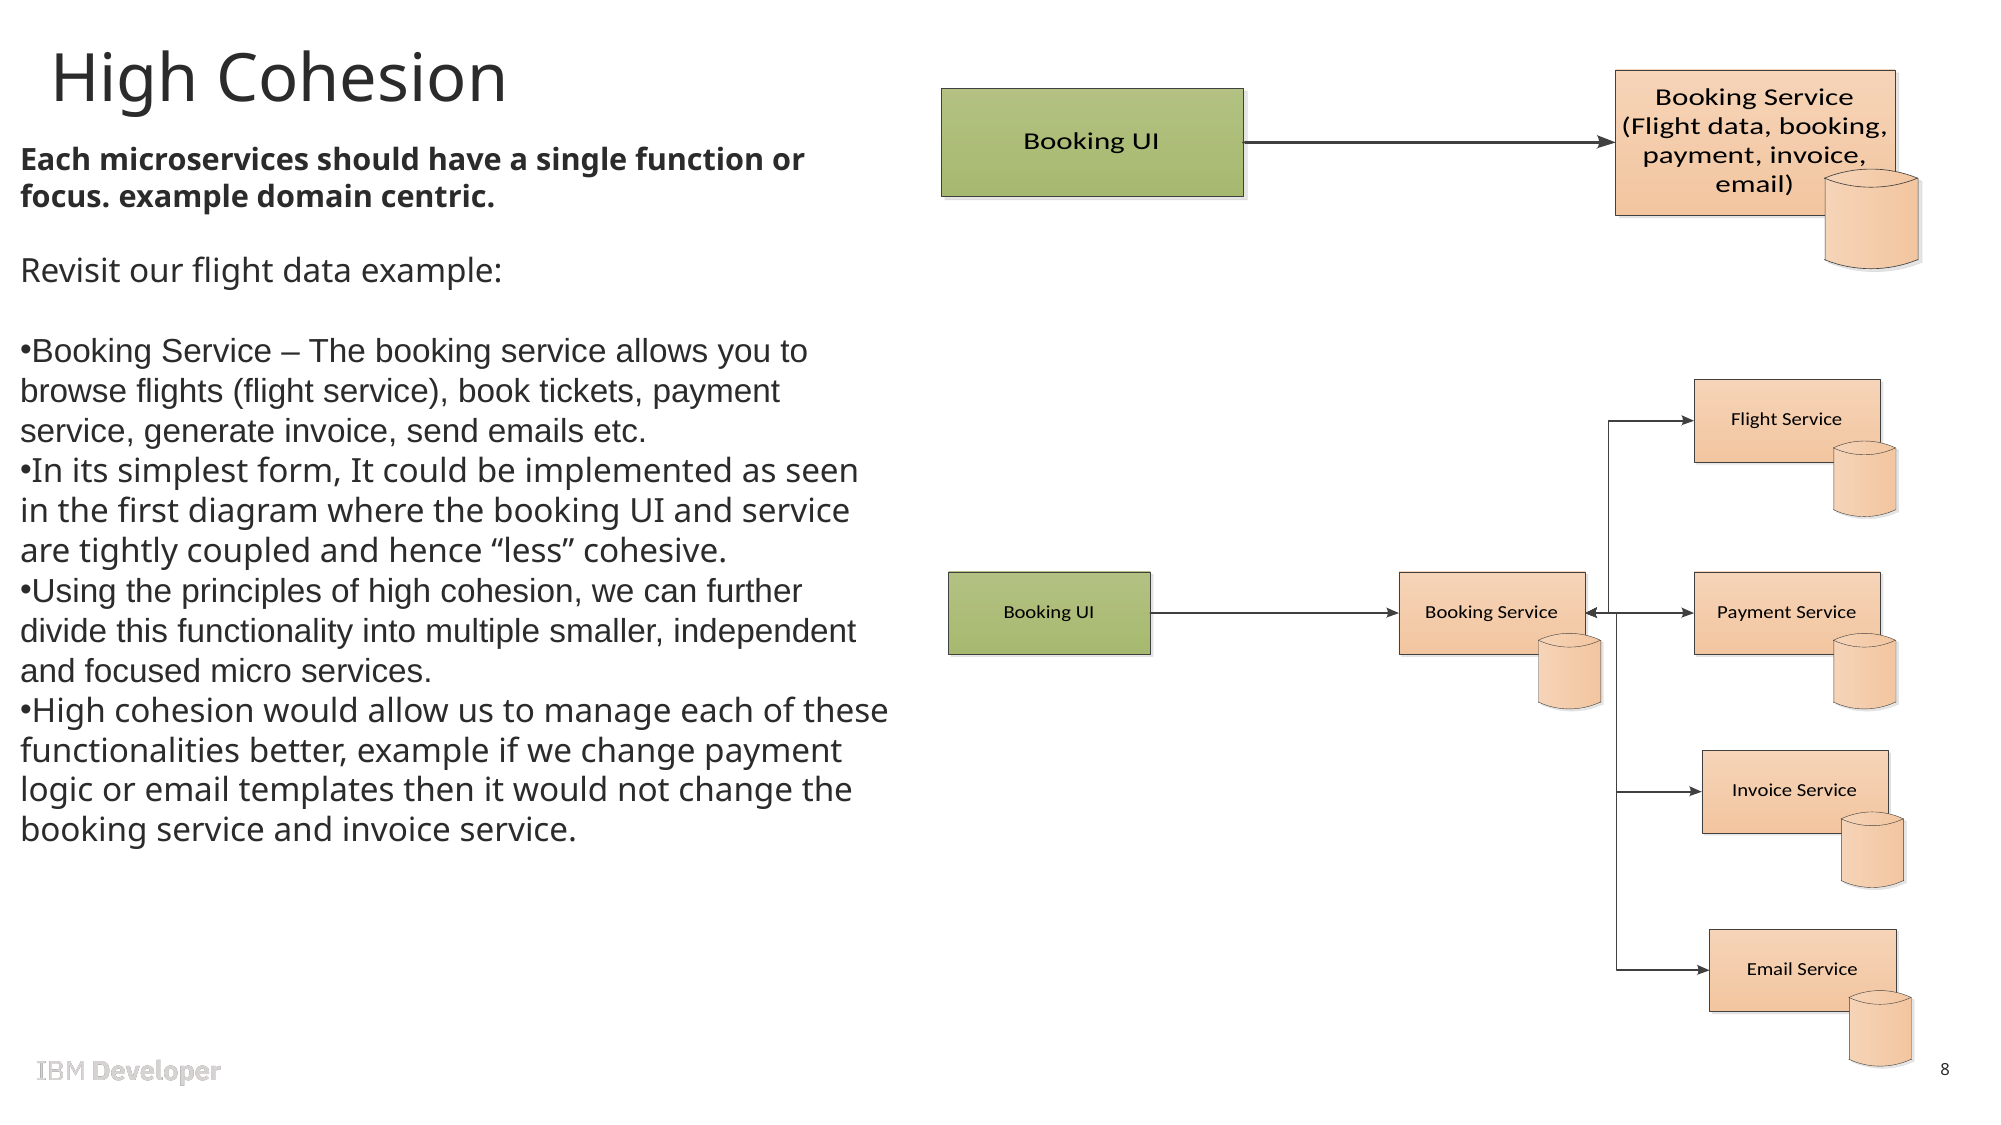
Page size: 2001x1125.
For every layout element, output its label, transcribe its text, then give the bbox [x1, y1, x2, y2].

slide_number 8 [1500, 1055, 1950, 1086]
title High Cohesion [50, 43, 950, 128]
picture [945, 376, 1916, 1071]
list Each microservices should have a single function or focus. example domain centric. Revisit our flight data example: Booking Service – The booking service allows you to browse flights (flight service), book tickets, payment service, generate invoice, send emails etc. In its simplest form, It could be implemented as seen in the first diagram where the booking UI and service are tightly coupled and hence “less” cohesive. Using the principles of high cohesion, we can further divide this functionality into multiple smaller, independent and focused micro services. High cohesion would allow us to manage each of these functionalities better, example if we change payment logic or email templates then it would not change the booking service and invoice service. [0, 129, 913, 936]
picture [936, 66, 1925, 275]
